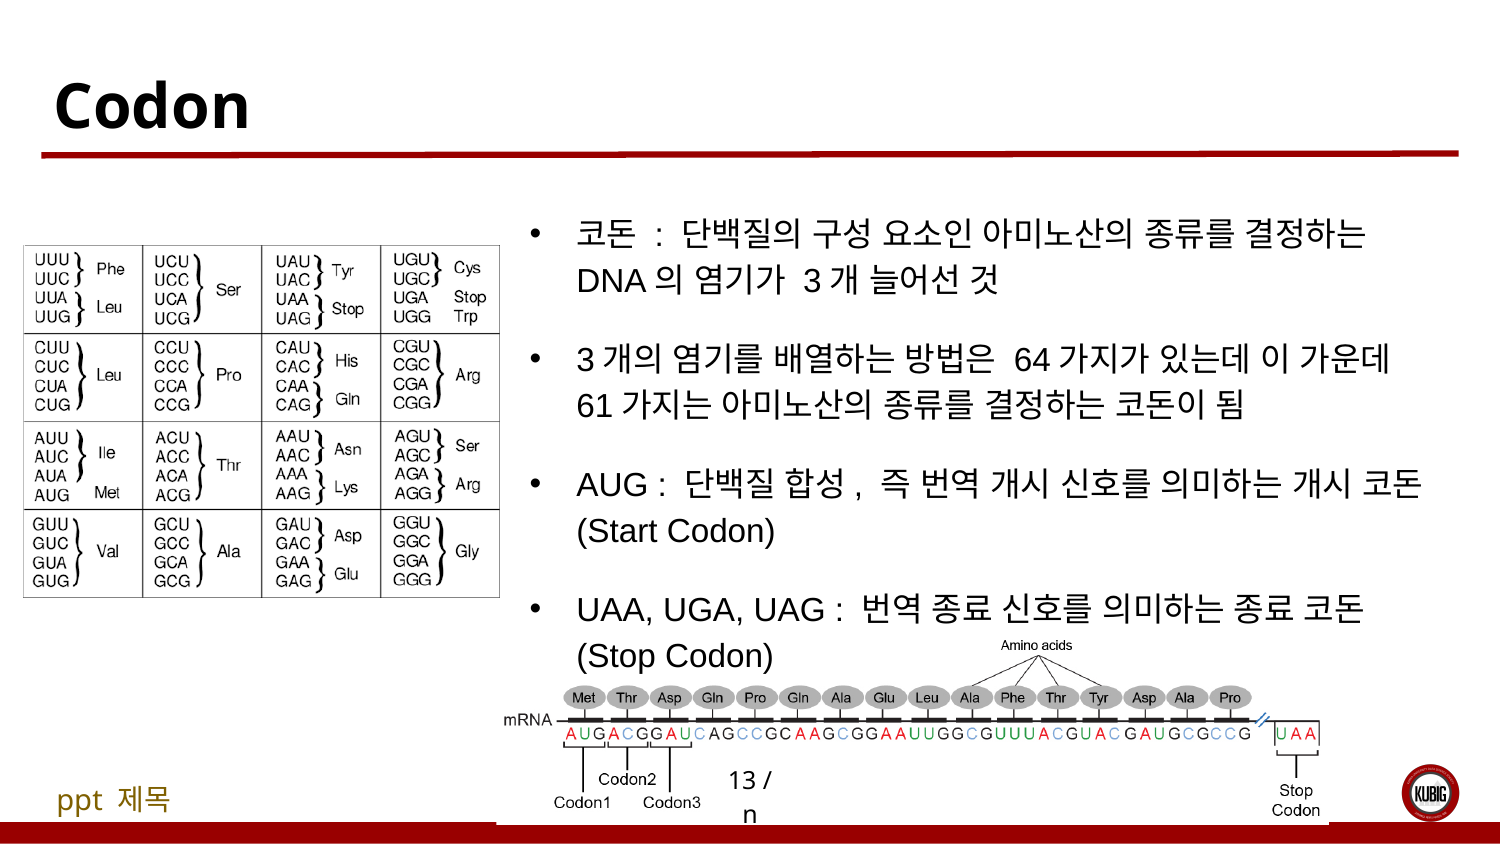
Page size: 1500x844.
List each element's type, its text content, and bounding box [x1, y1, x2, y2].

list 코돈 : 단백질의 구성 요소인 아미노산의 종류를 결정하는 DNA의 염기가 3개 늘어선 것 3개의 염기를 배열하는 방법은 64가지가 있는데 이 가운데 61가지는 아미노산의 종류를 결정하는 코돈이 됨 AUG : 단백질 합성, 즉 번역 개시 신호를 의미하는 개시 코돈 (Start Codon) UAA, UGA, UAG : 번역 종료 신호를 의미하는 종료 코돈 (Stop Codon) [514, 191, 1449, 707]
picture [496, 622, 1330, 825]
picture [1400, 763, 1460, 822]
picture [23, 245, 500, 599]
title Codon [38, 52, 1401, 156]
